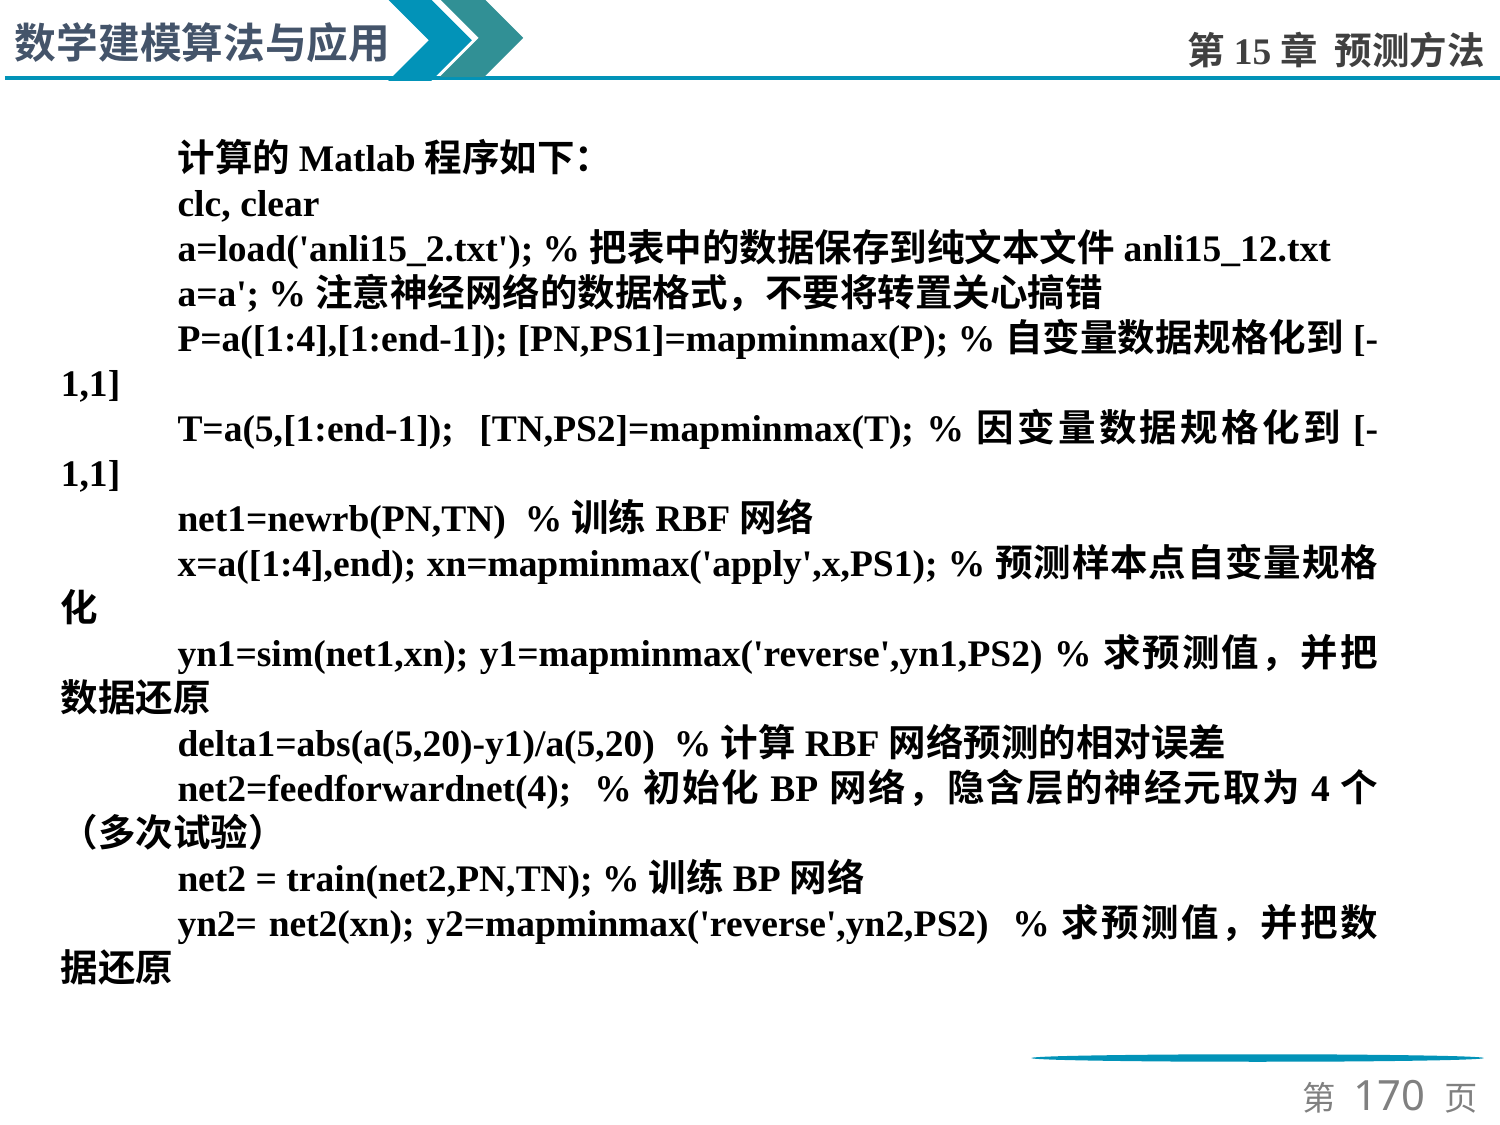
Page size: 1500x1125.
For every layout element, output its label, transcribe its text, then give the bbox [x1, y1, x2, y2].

text_box 计算的Matlab程序如下： clc, clear a=load('anli15_2.txt'); %把表中的数据保存到纯文本文件anli15_12.txt a=a'; %注意神经网络的数据格式，不要将转置关心搞错 P=a([1:4],[1:end-1]); [PN,PS1]=mapminmax(P); %自变量数据规格化到[-1,1] T=a(5,[1:end-1]); [TN,PS2]=mapminmax(T); %因变量数据规格化到[-1,1] net1=newrb(PN,TN) %训练RBF网络 x=a([1:4],end); xn=mapminmax('apply',x,PS1); %预测样本点自变量规格化 yn1=sim(net1,xn); y1=mapminmax('reverse',yn1,PS2) %求预测值，并把数据还原 delta1=abs(a(5,20)-y1)/a(5,20) %计算RBF网络预测的相对误差 net2=feedforwardnet(4); %初始化BP网络，隐含层的神经元取为4个（多次试验） net2 = train(net2,PN,TN); %训练BP网络 yn2= net2(xn); y2=mapminmax('reverse',yn2,PS2) %求预测值，并把数据还原 [46, 126, 1393, 997]
